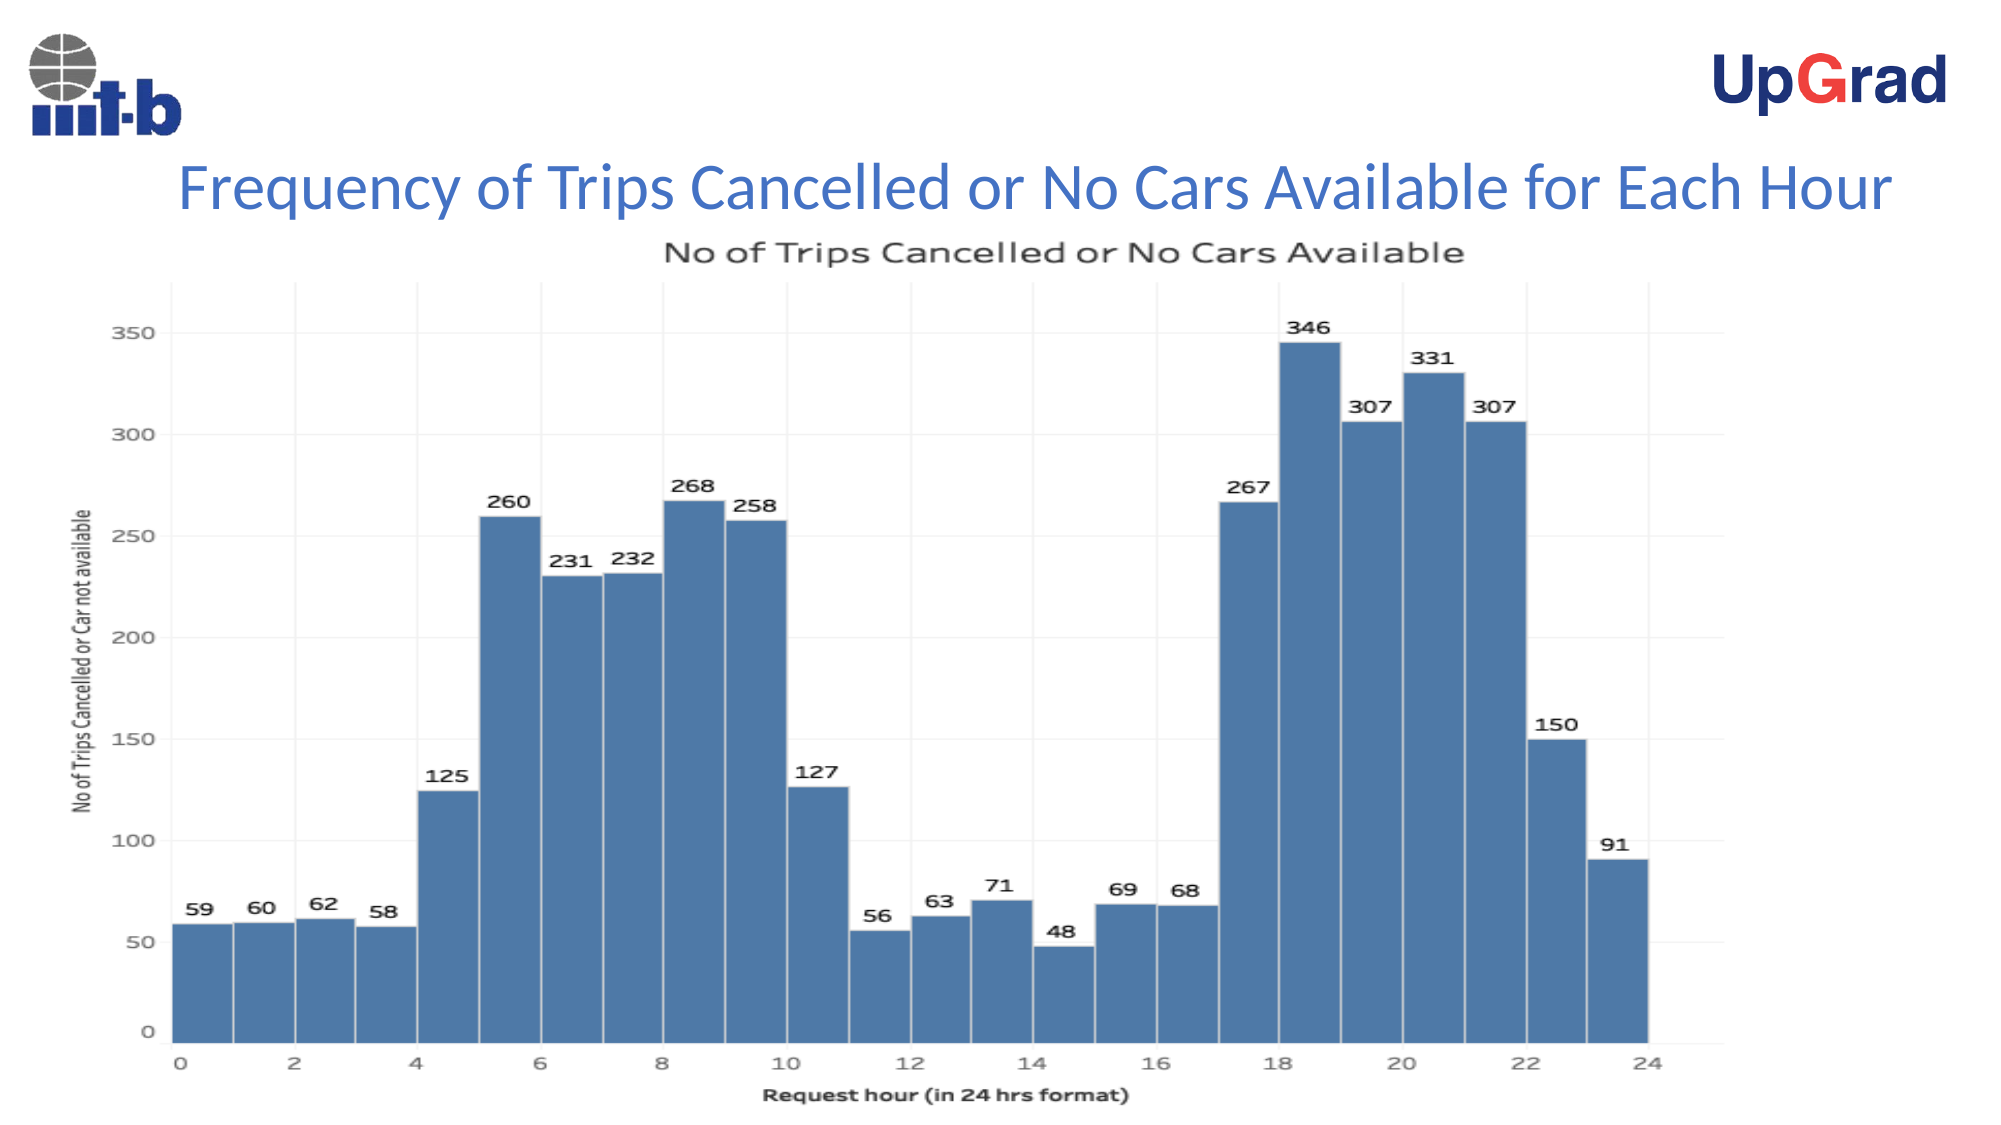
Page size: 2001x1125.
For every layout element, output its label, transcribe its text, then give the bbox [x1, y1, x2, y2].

picture [1714, 53, 1952, 116]
text_box Frequency of Trips Cancelled or No Cars Available for Each Hour [163, 135, 1910, 230]
picture [0, 29, 208, 163]
picture [49, 231, 1919, 1125]
